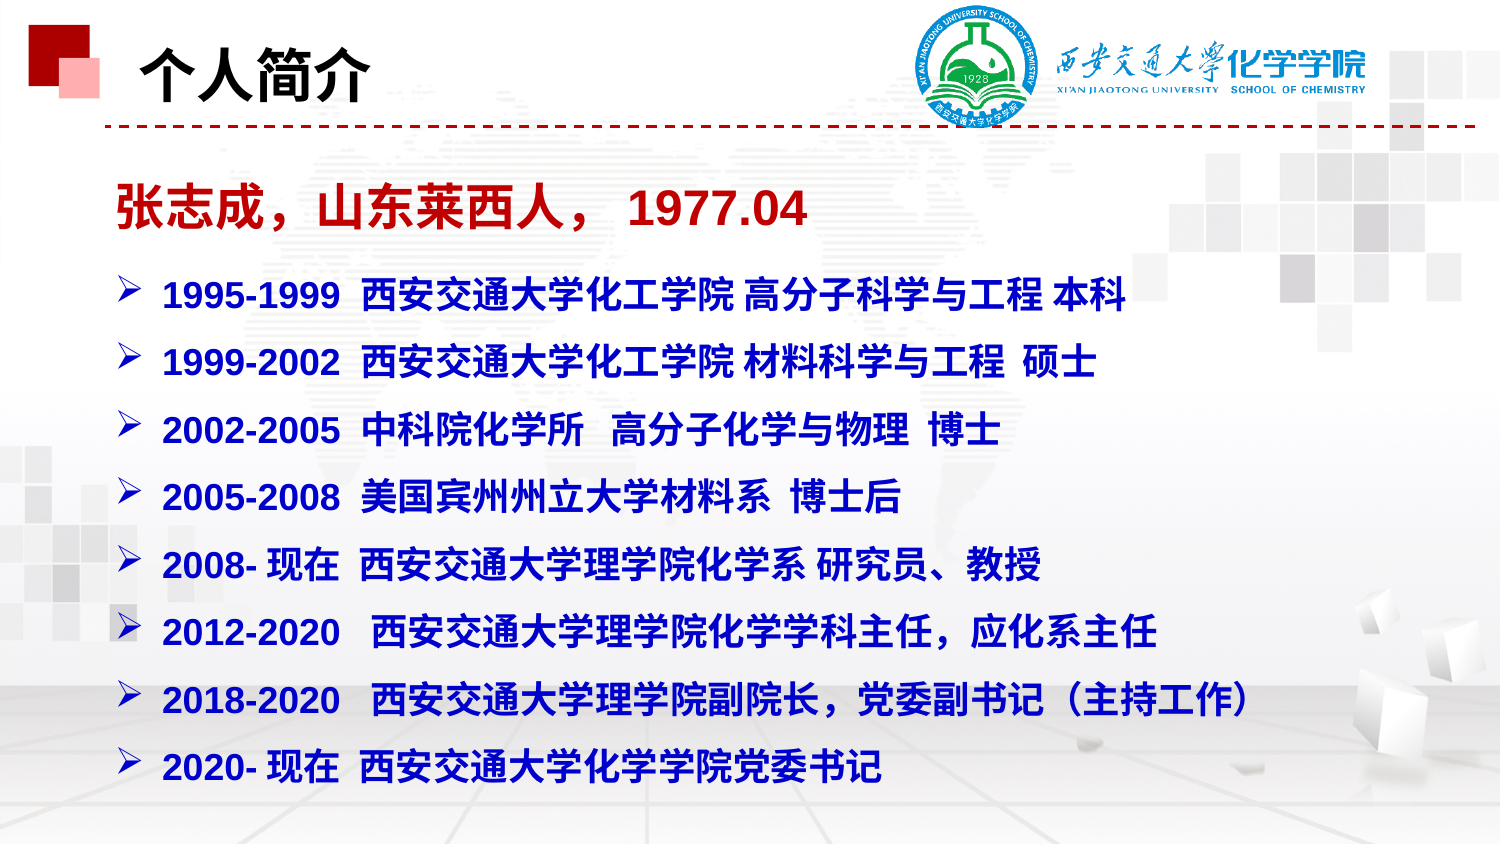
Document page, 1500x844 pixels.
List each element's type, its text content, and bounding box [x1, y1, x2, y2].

picture [0, 0, 1500, 844]
text_box 张志成，山东莱西人，1977.04 1995-1999 西安交通大学化工学院 高分子科学与工程 本科 1999-2002 西安交通大学化工学院 材料科学与工程 硕士 2002-2005 中科院化学所 高分子化学与物理 博士 2005-2008 美国宾州州立大学材料系 博士后 2008-现在 西安交通大学理学院化学系 研究员、教授 2012-2020 西安交通大学理学院化学学科主任，应化系主任 2018-2020 西安交通大学理学院副院长，党委副书记（主持工作） 2020-现在 西安交通大学化学学院党委书记 [100, 138, 1459, 796]
text_box 个人简介 [123, 32, 703, 117]
